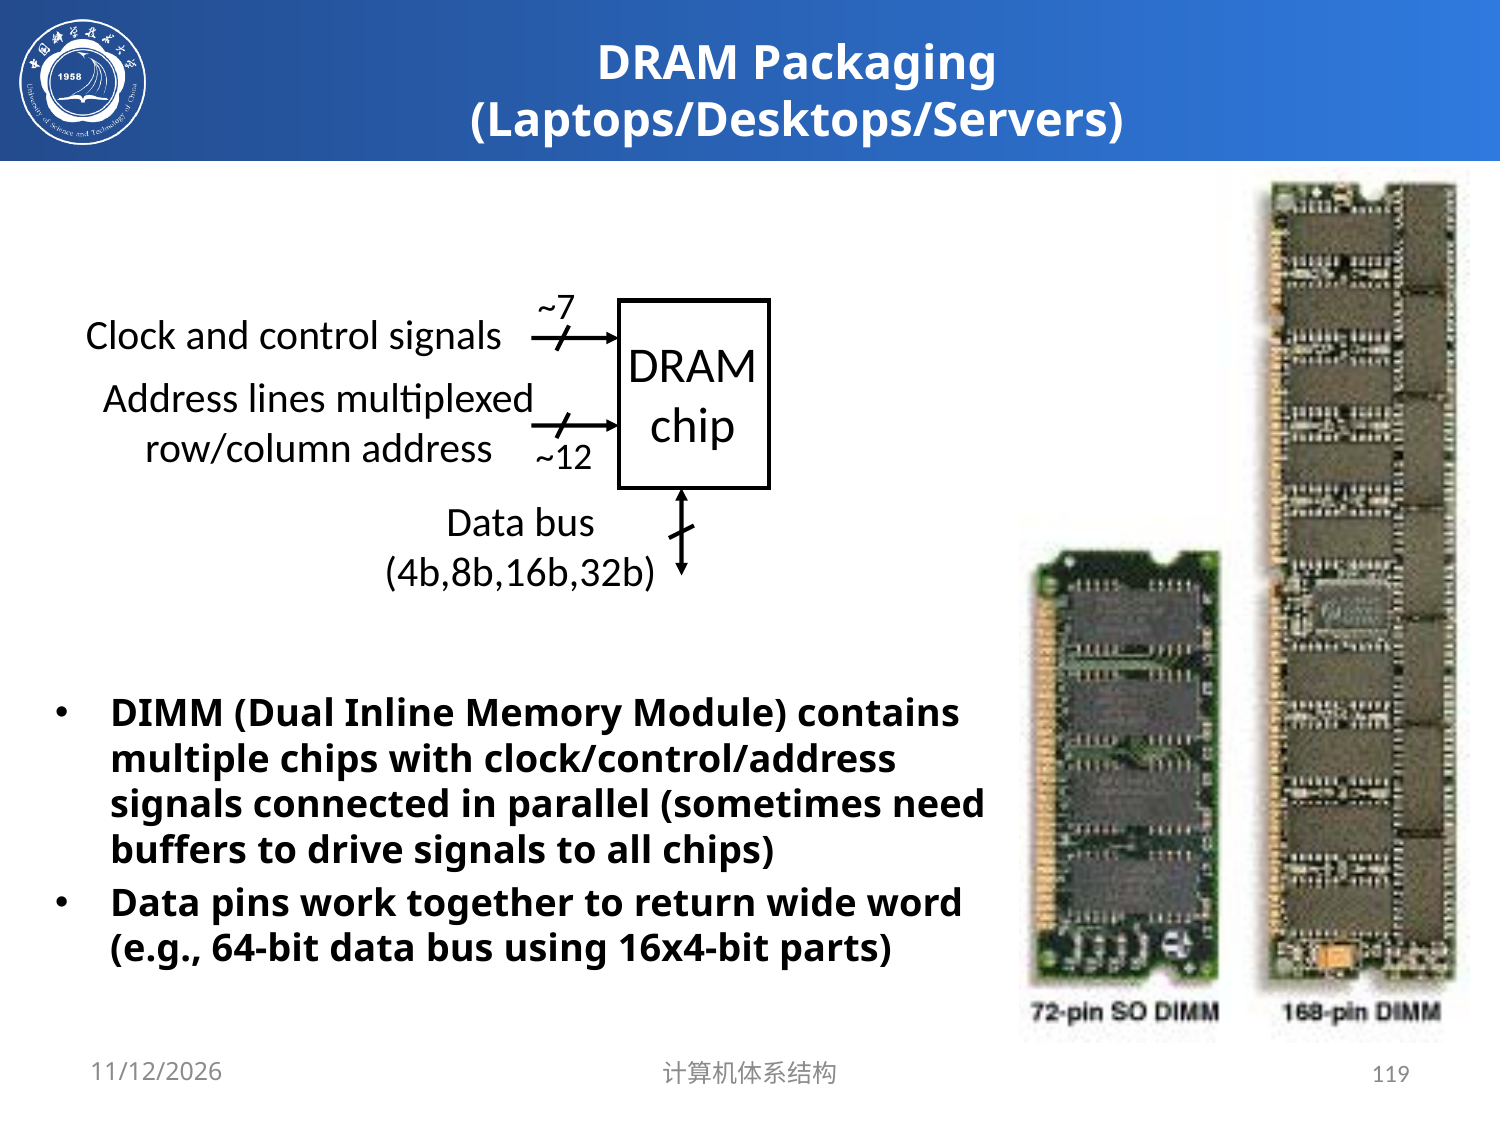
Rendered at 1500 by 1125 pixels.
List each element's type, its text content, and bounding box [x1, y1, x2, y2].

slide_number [75, 1042, 425, 1103]
footer 计算机体系结构 [512, 1042, 988, 1103]
slide_number 119 [1074, 1052, 1425, 1103]
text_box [18, 274, 792, 604]
list DIMM (Dual Inline Memory Module) contains multiple chips with clock/control/address signals connected in parallel (sometimes need buffers to drive signals to all chips) Data pins work together to return wide word (e.g., 64-bit data bus using 16x4-bit parts) [40, 681, 1014, 1036]
picture [19, 19, 146, 145]
title DRAM Packaging (Laptops/Desktops/Servers) [169, 24, 1425, 153]
picture [1018, 167, 1470, 1044]
